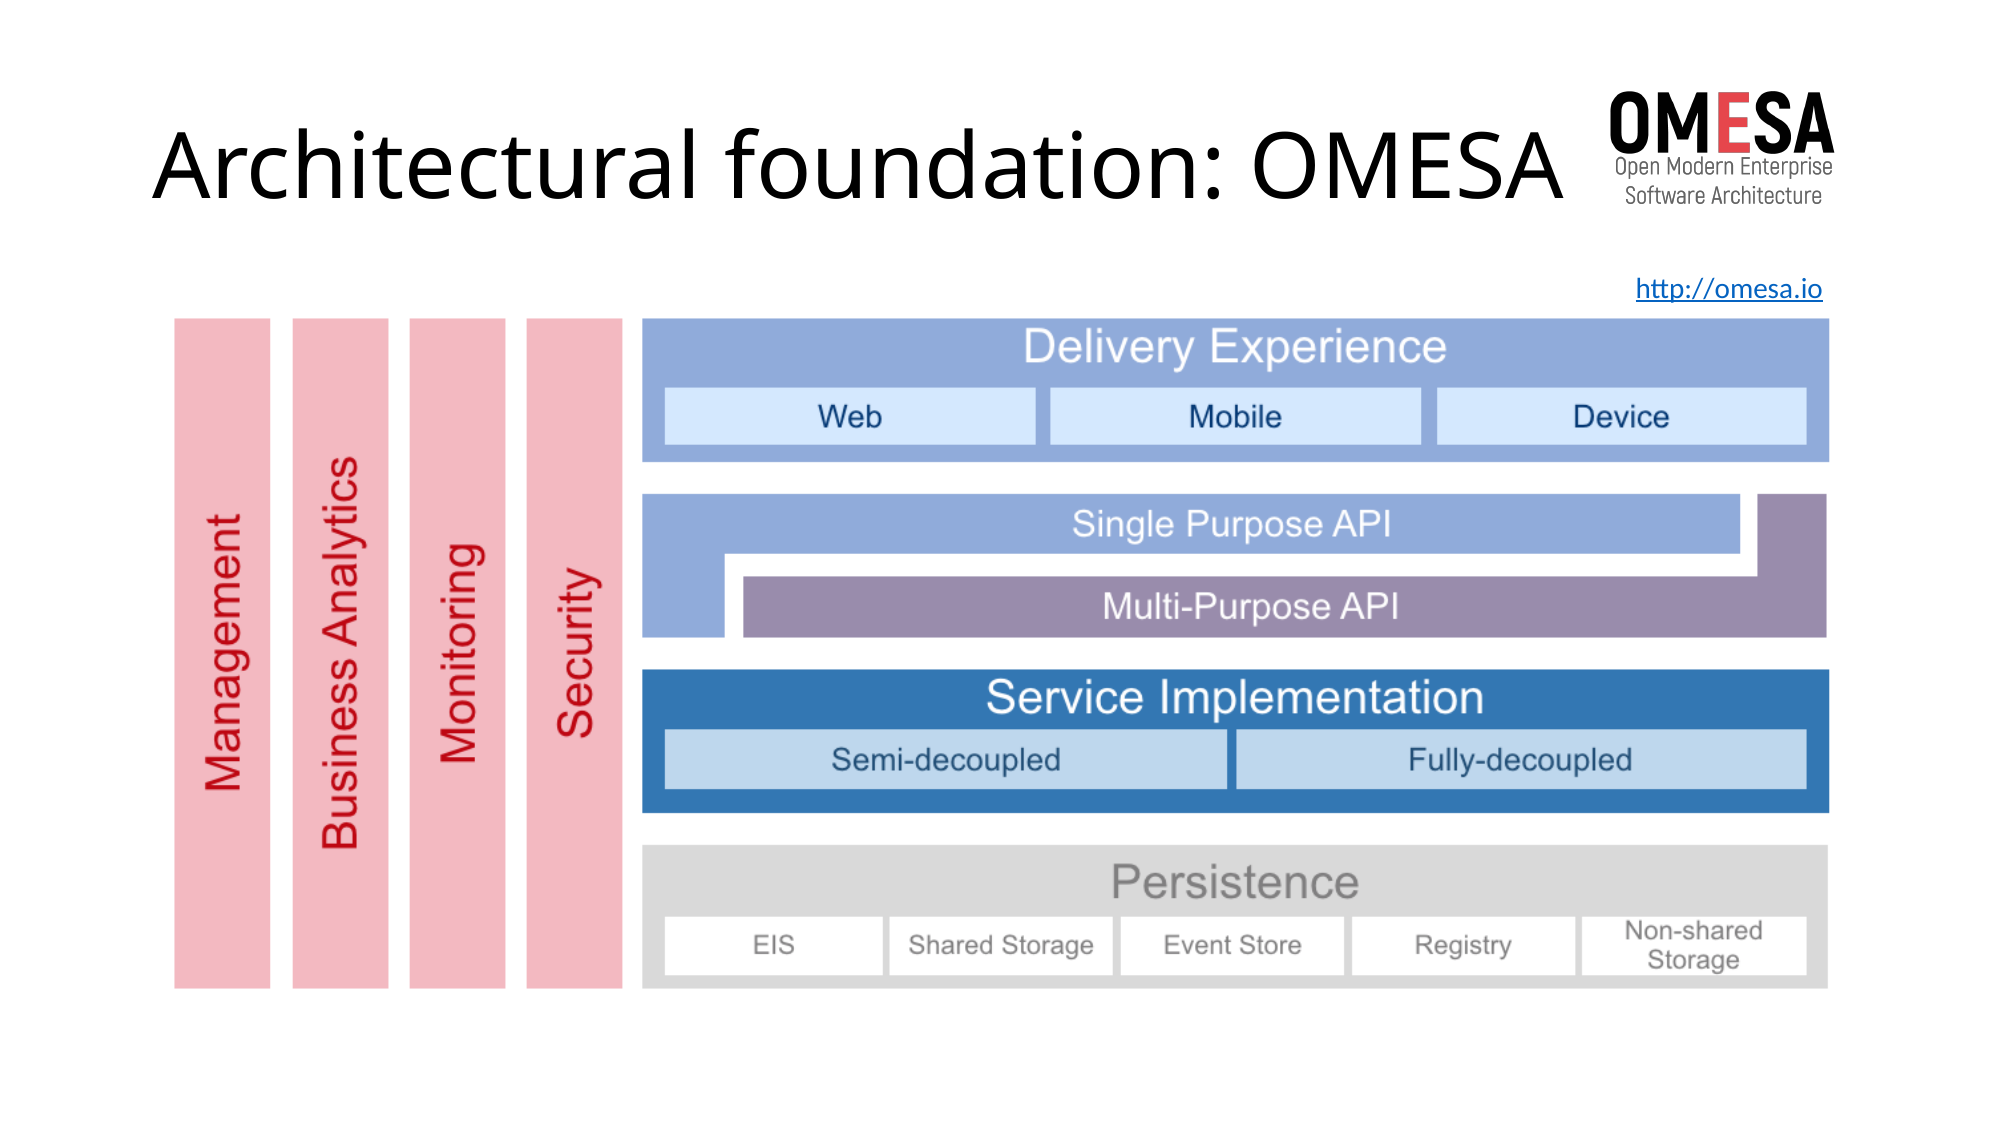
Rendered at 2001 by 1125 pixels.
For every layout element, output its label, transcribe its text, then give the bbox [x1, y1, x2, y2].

picture [160, 300, 1840, 1002]
title Architectural foundation: OMESA [137, 59, 1863, 278]
text_box http://omesa.io [1620, 261, 1852, 312]
picture [1601, 85, 1840, 210]
